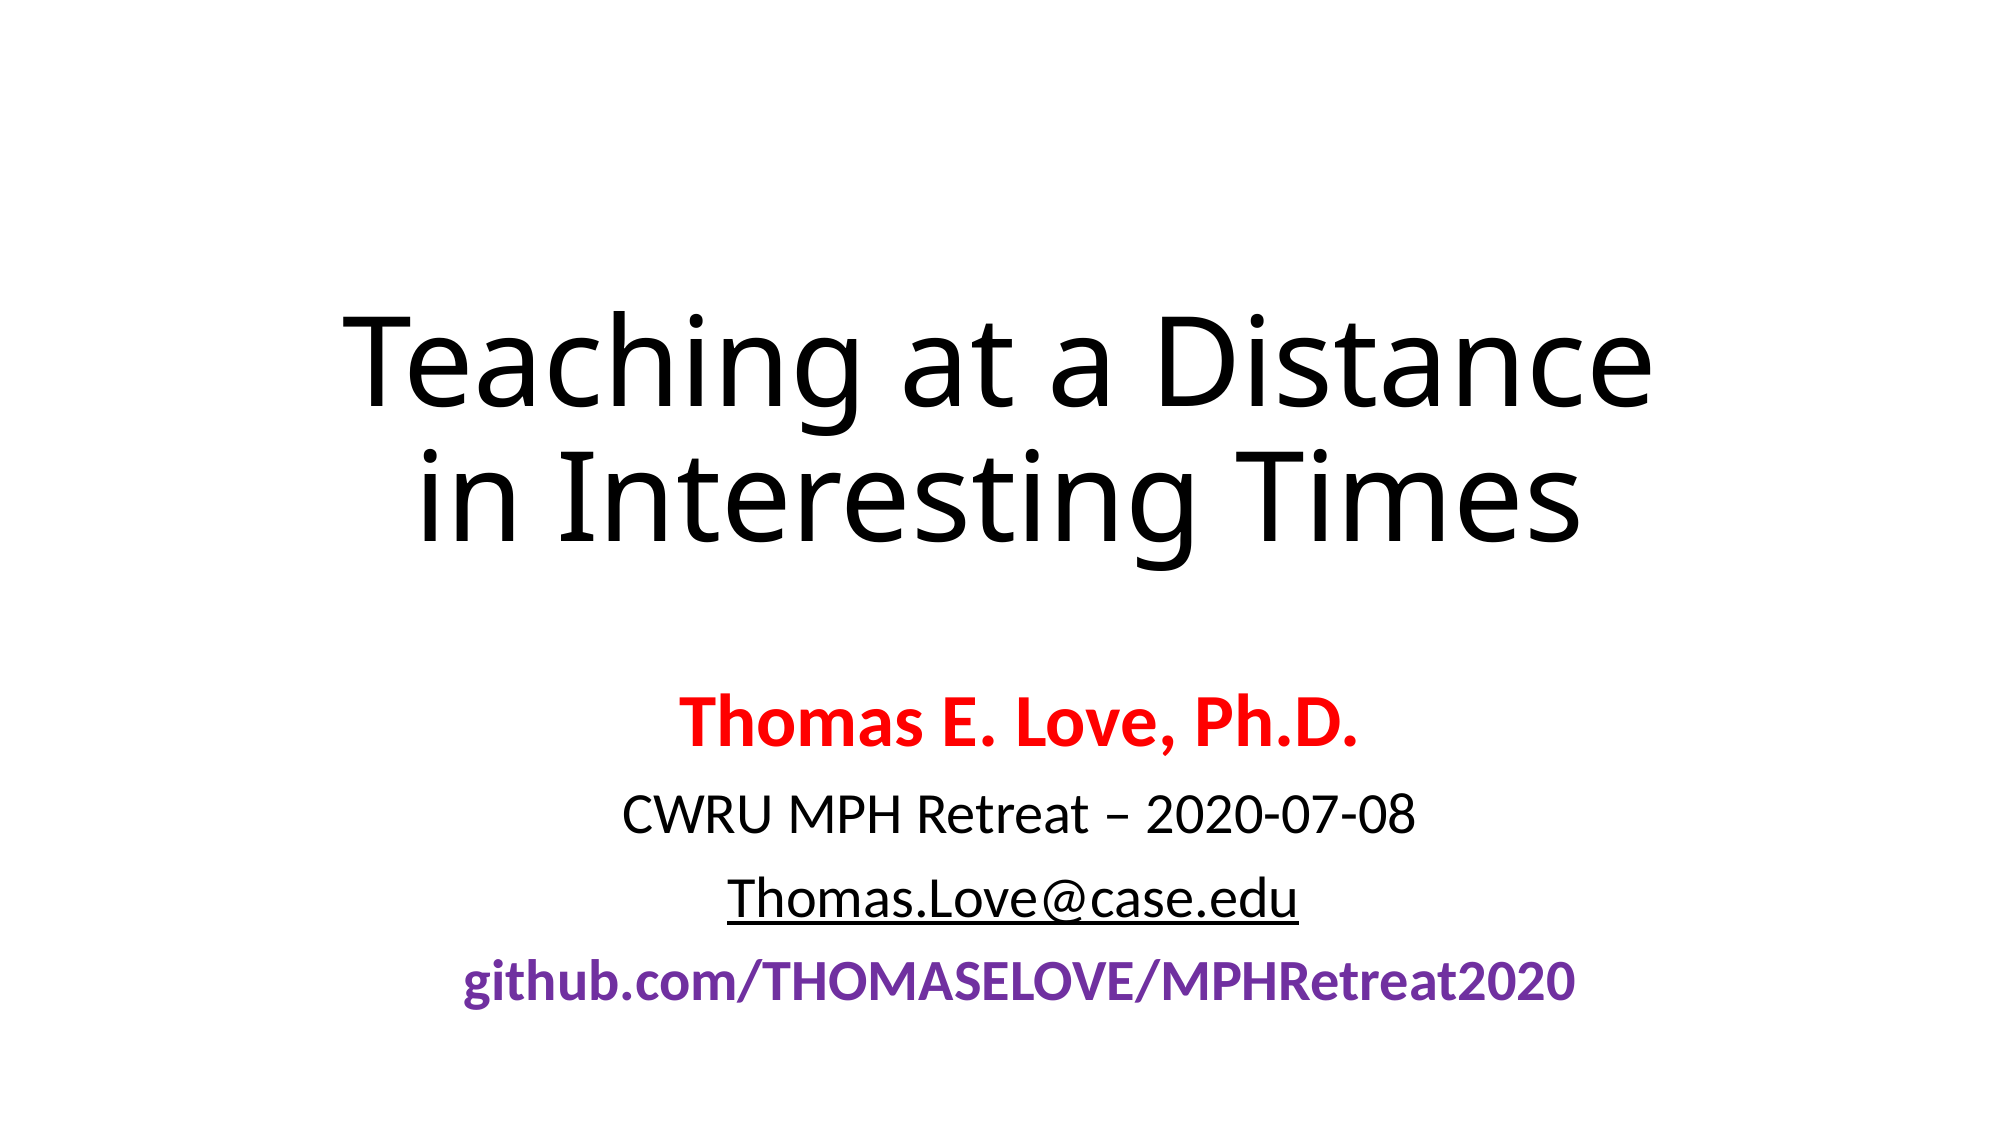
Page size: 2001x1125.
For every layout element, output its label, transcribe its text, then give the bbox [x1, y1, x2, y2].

subtitle Thomas E. Love, Ph.D. CWRU MPH Retreat – 2020-07-08 Thomas.Love@case.edu github.com/THOMASELOVE/MPHRetreat2020 [270, 673, 1770, 1062]
title Teaching at a Distance in Interesting Times [249, 184, 1750, 576]
